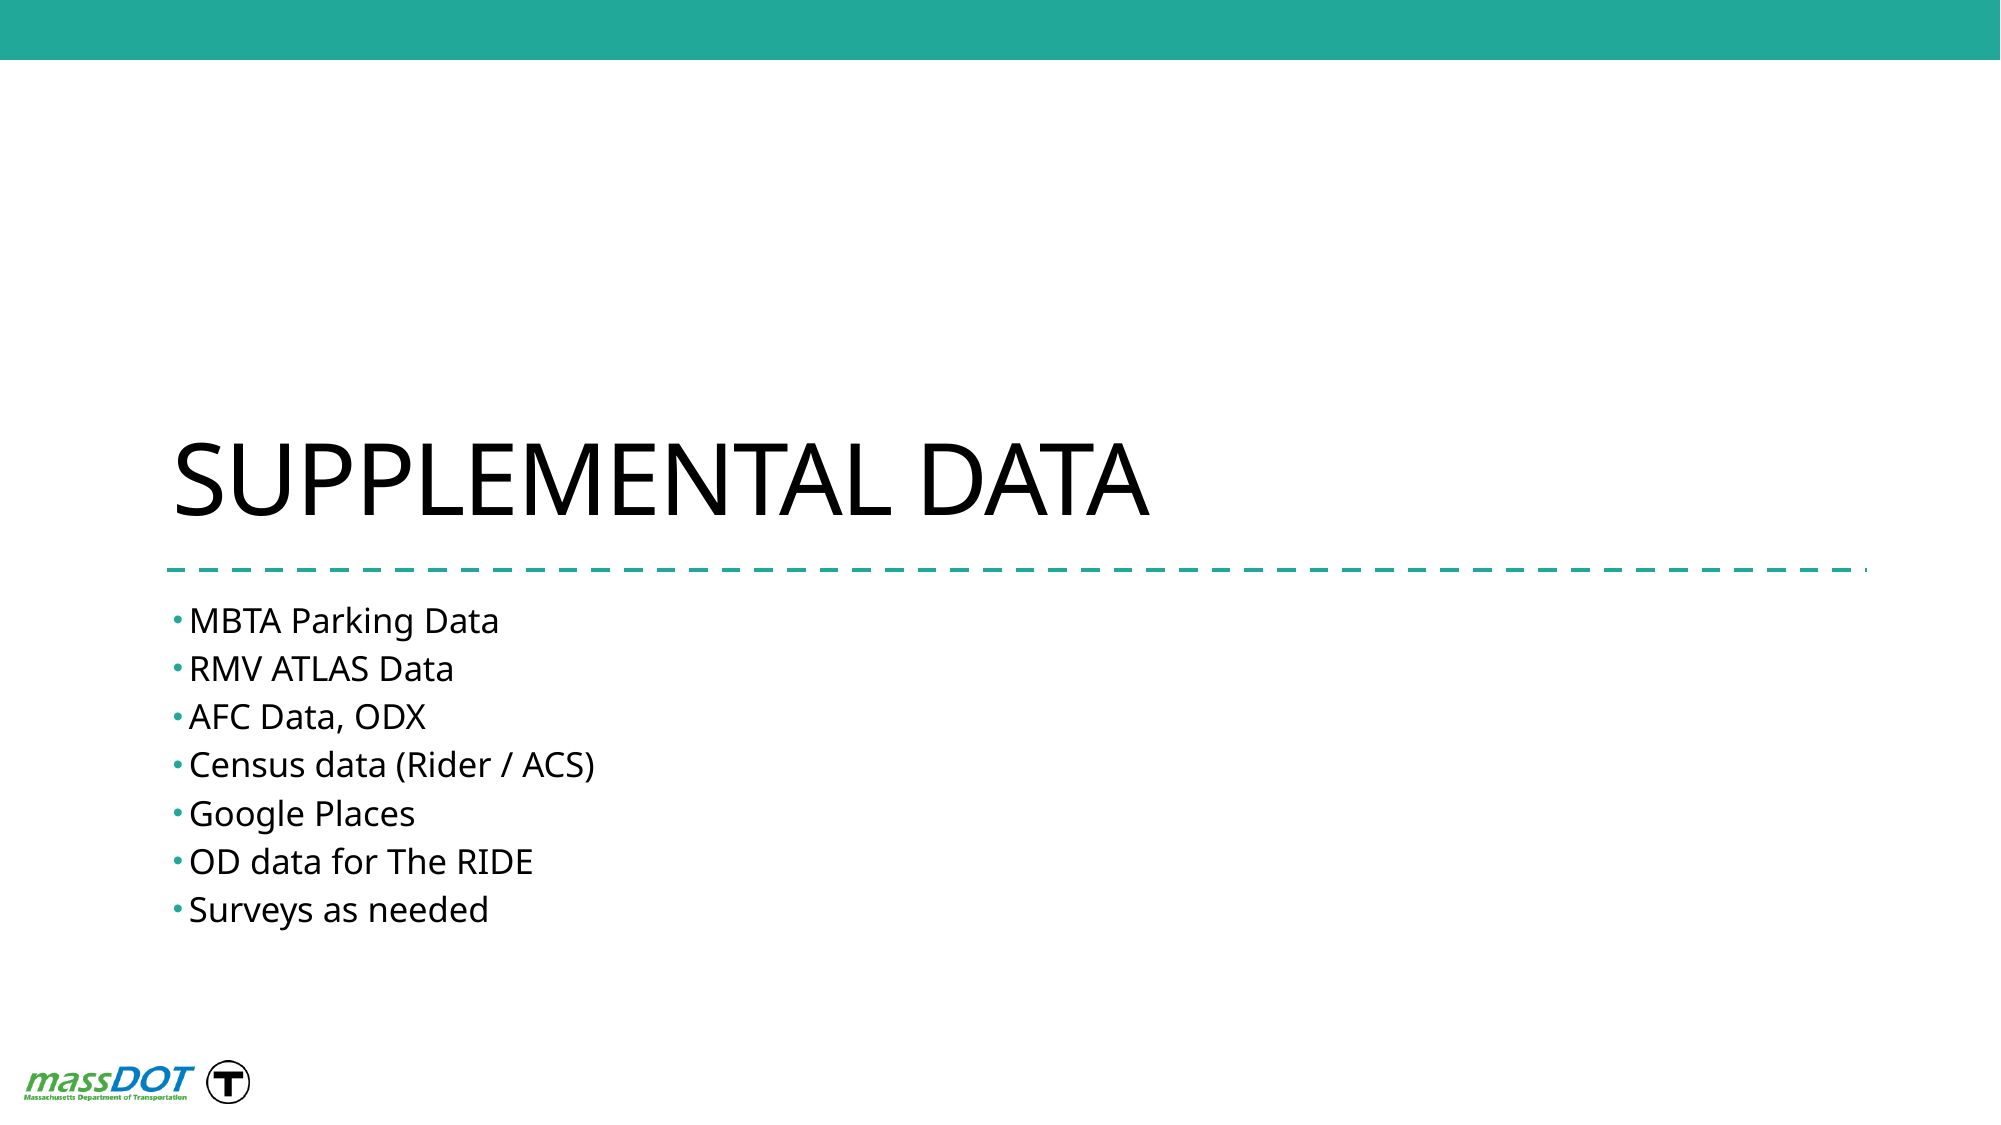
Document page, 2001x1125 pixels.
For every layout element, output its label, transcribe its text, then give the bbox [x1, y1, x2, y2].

list MBTA Parking Data RMV ATLAS Data AFC Data, ODX Census data (Rider / ACS) Google Places OD data for The RIDE Surveys as needed [157, 591, 1858, 938]
picture [206, 1060, 250, 1104]
title Supplemental Data [157, 182, 1858, 544]
picture [24, 1066, 195, 1101]
